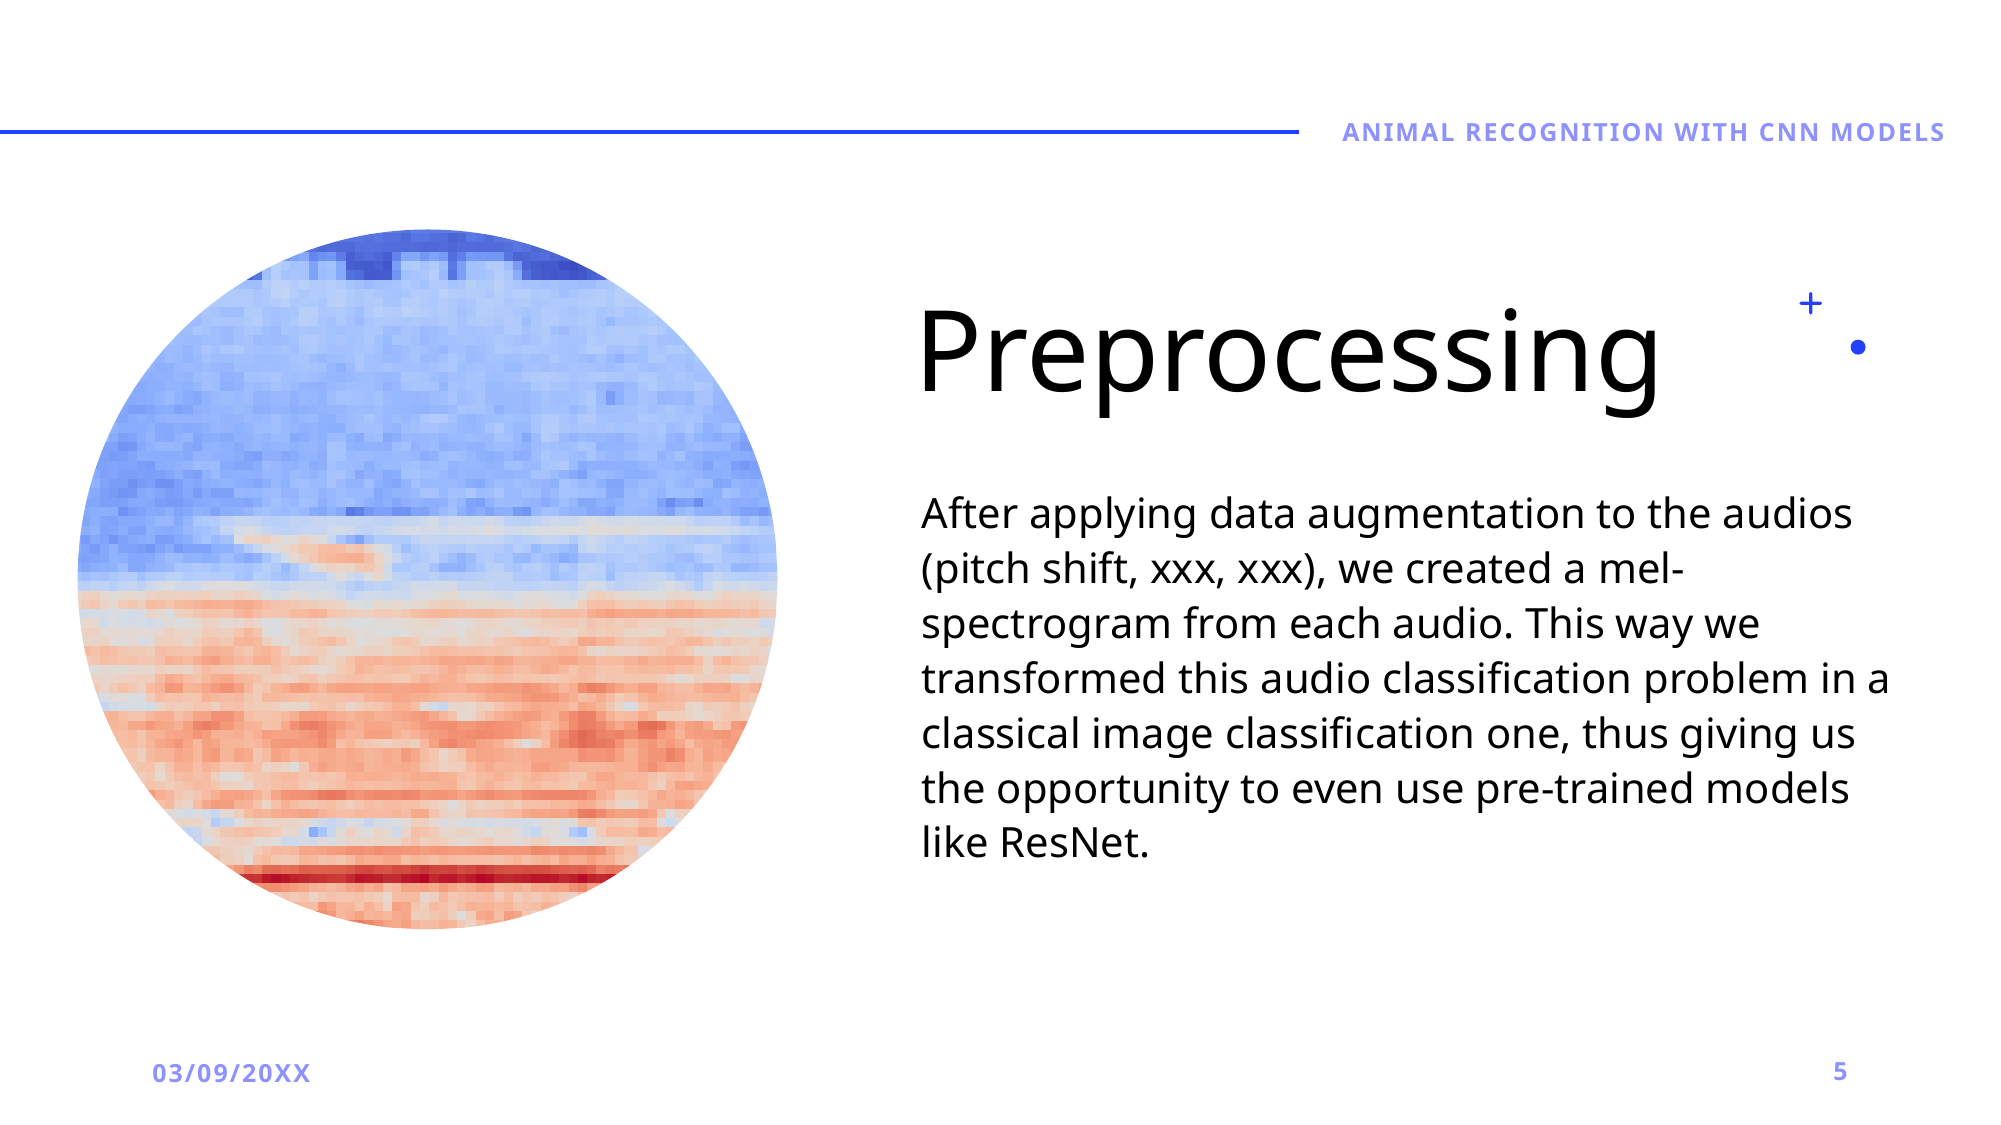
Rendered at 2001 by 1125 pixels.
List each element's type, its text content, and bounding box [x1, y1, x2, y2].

footer Animal recognition with cnn models [1306, 101, 1982, 162]
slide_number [137, 1042, 588, 1103]
title Preprocessing [899, 229, 1915, 423]
slide_number 5 [1412, 1042, 1863, 1103]
list After applying data augmentation to the audios (pitch shift, xxx, xxx), we created a mel-spectrogram from each audio. This way we transformed this audio classification problem in a classical image classification one, thus giving us the opportunity to even use pre-trained models like ResNet. [906, 473, 1923, 1023]
picture [77, 229, 778, 930]
